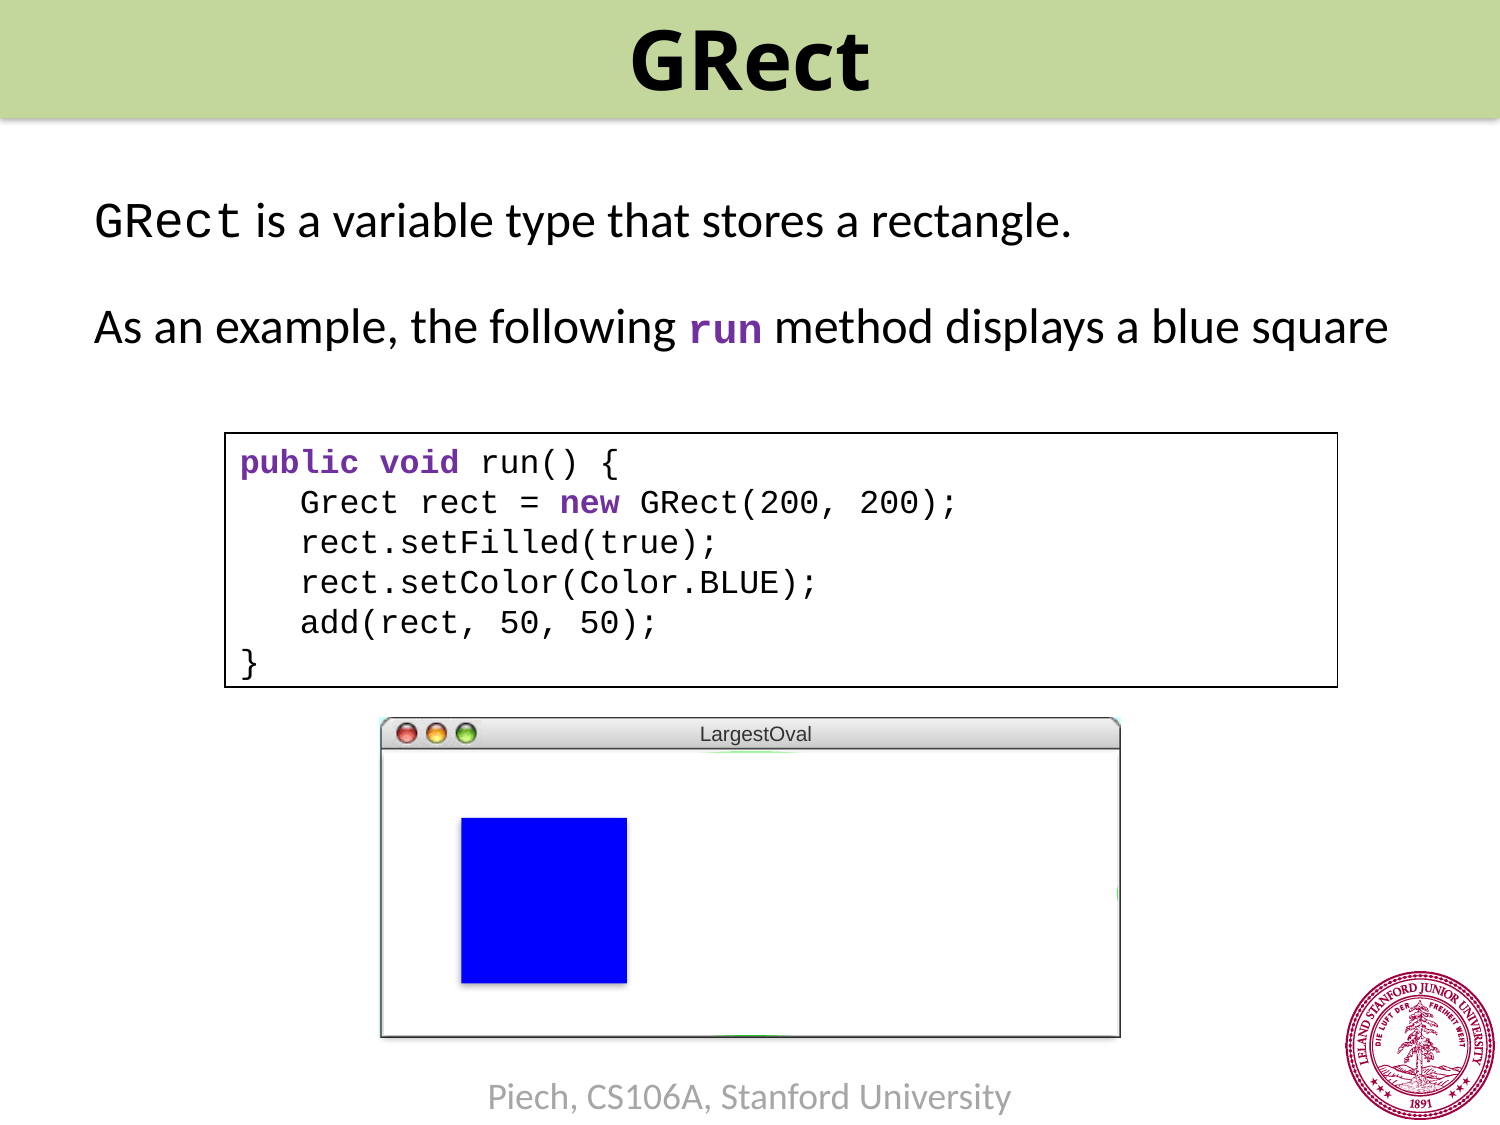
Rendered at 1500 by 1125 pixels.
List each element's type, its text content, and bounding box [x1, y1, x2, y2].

text_box GRect [0, 0, 1500, 122]
picture [1345, 971, 1495, 1120]
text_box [78, 295, 1413, 1038]
text_box GRect is a variable type that stores a rectangle. [79, 189, 1413, 295]
